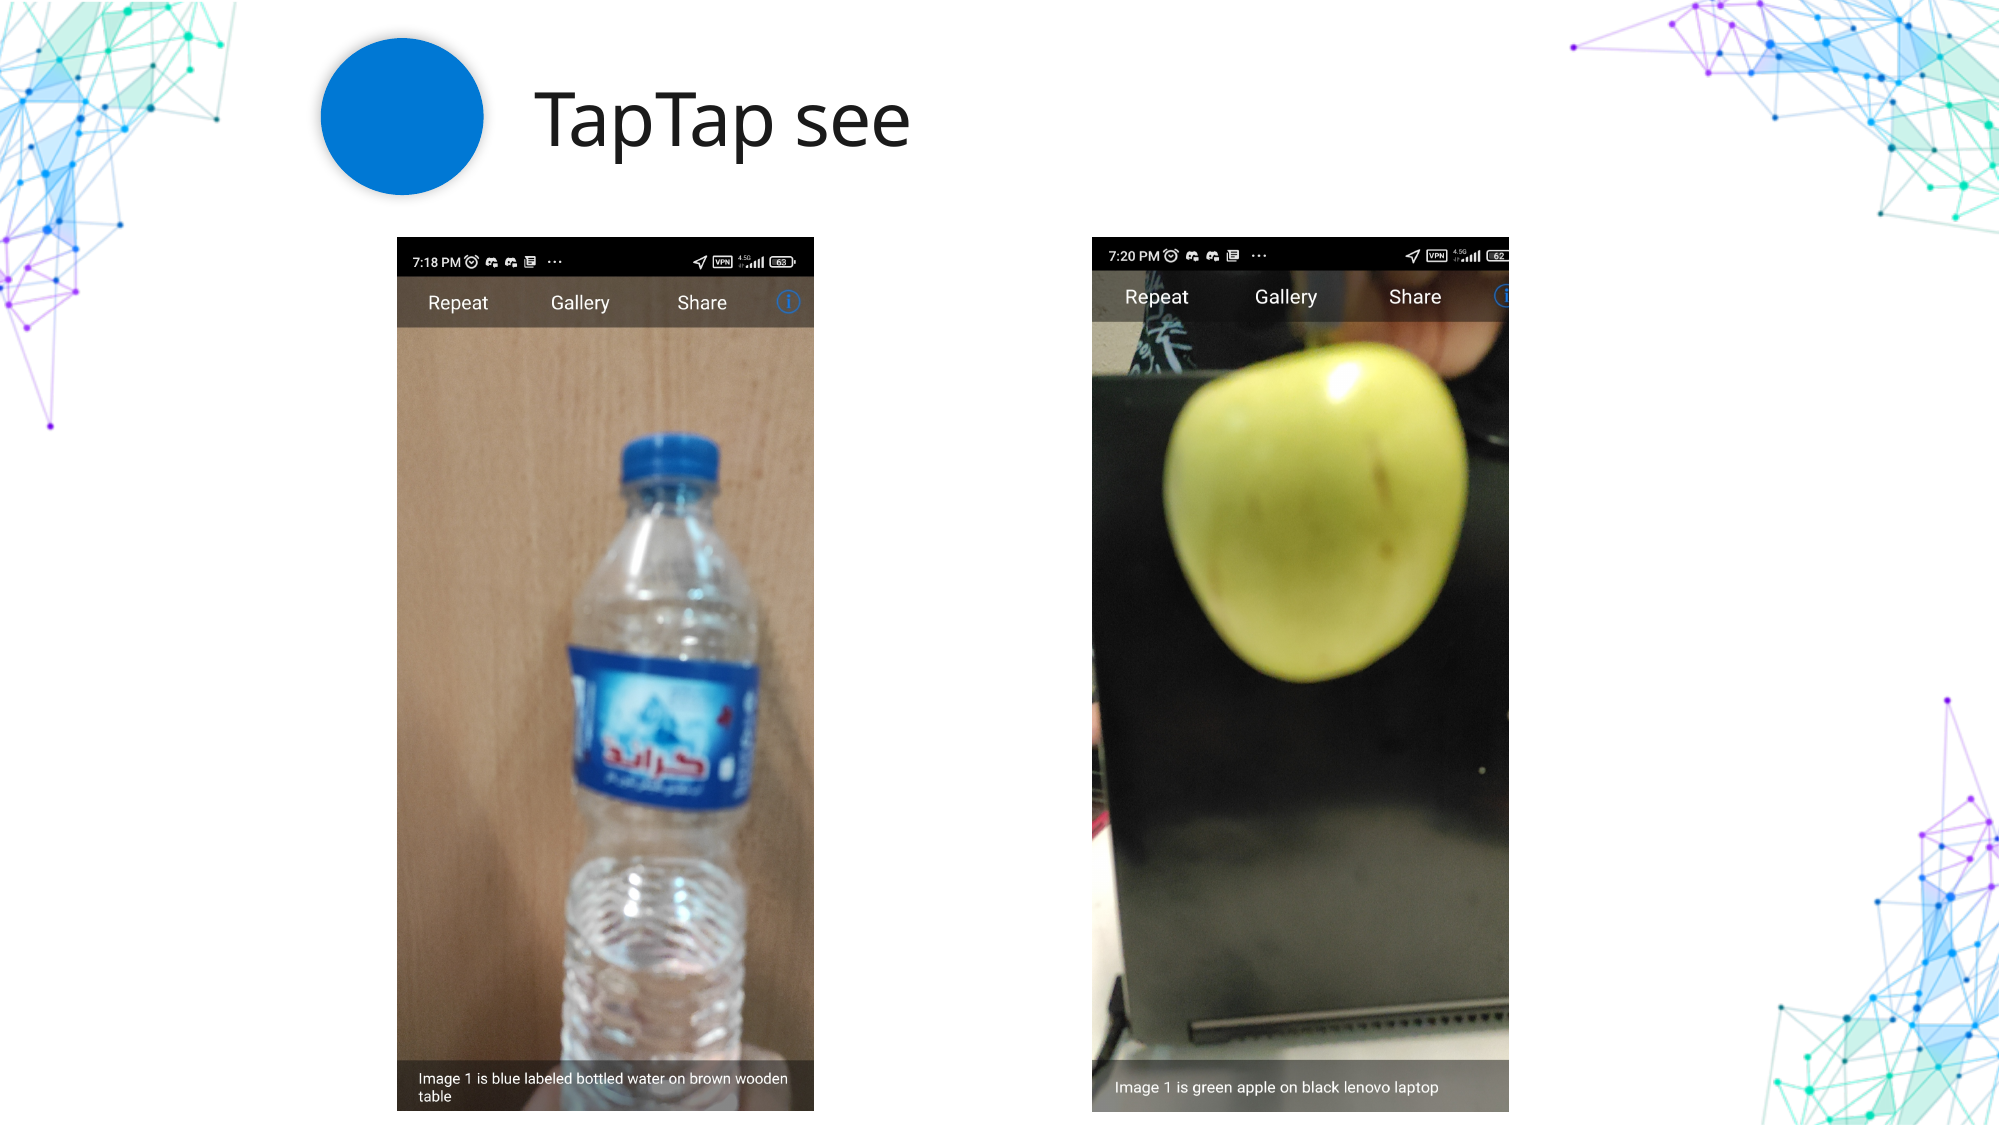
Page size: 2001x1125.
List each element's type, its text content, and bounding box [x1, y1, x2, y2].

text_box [320, 4, 550, 196]
text_box [999, 0, 1601, 1125]
picture [1092, 0, 2000, 1124]
text_box [1509, 0, 2000, 617]
picture [0, 2, 814, 1111]
text_box TapTap see [550, 71, 1021, 162]
